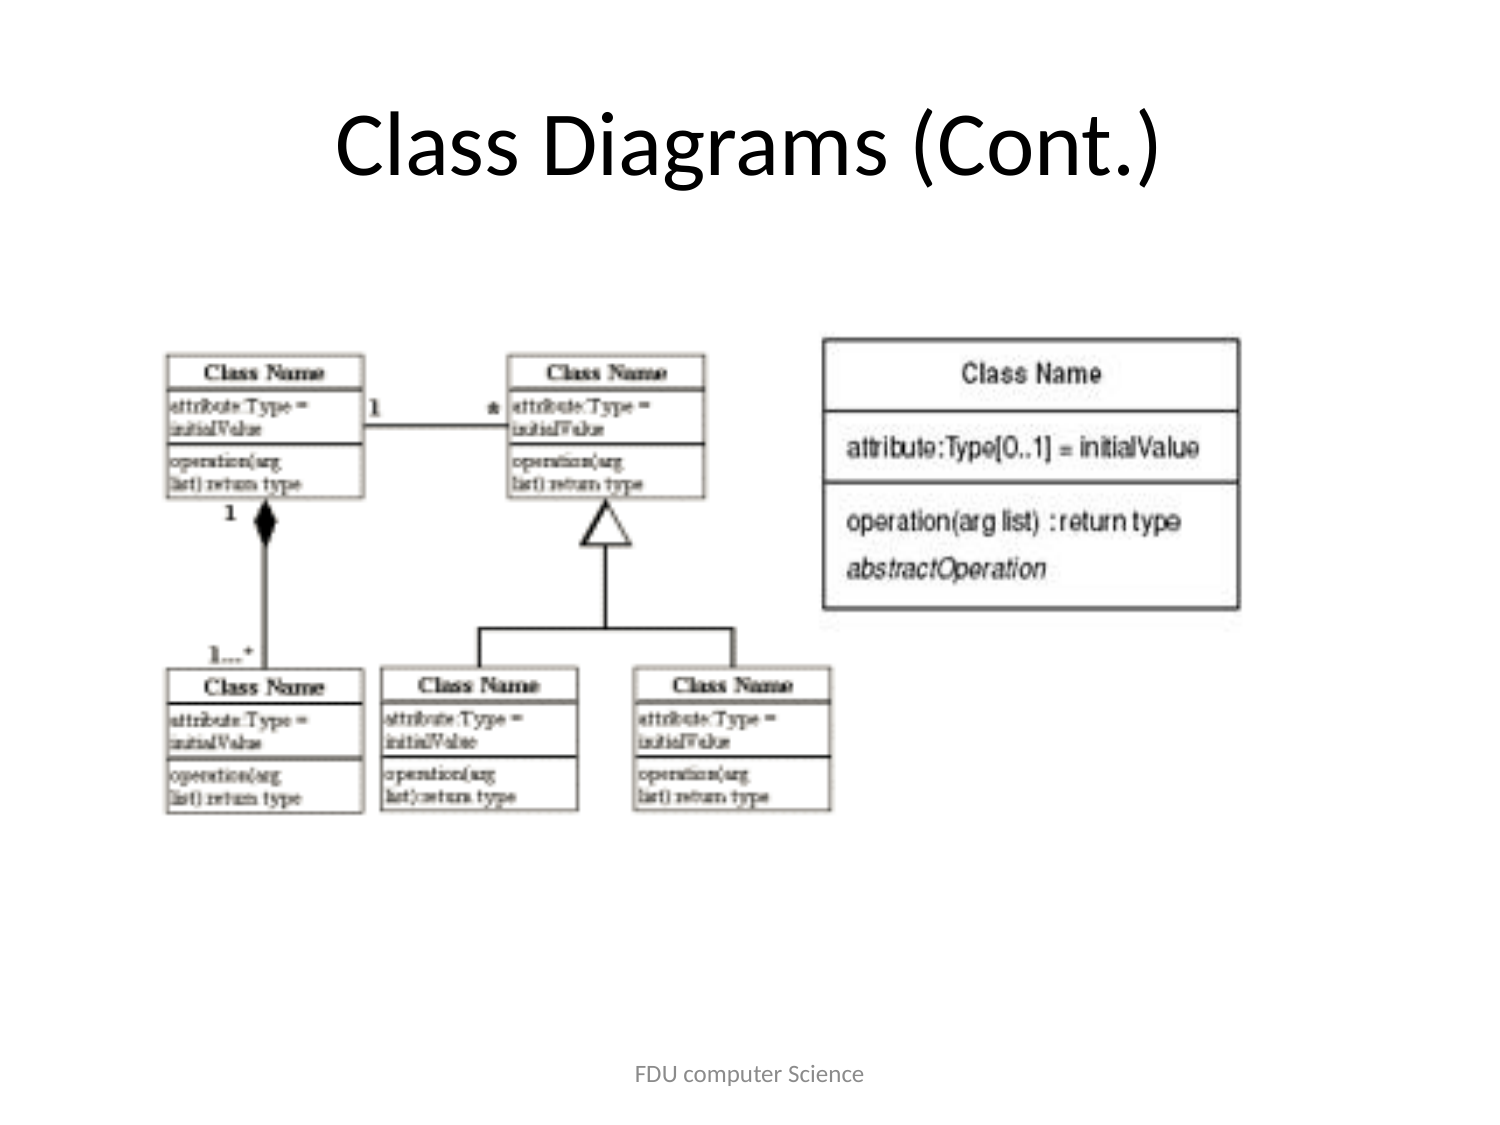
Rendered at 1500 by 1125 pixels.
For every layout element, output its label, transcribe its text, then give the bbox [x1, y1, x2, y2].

title Class Diagrams (Cont.) [75, 45, 1425, 233]
picture [799, 324, 1326, 651]
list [149, 337, 851, 826]
footer FDU computer Science [512, 1042, 988, 1103]
